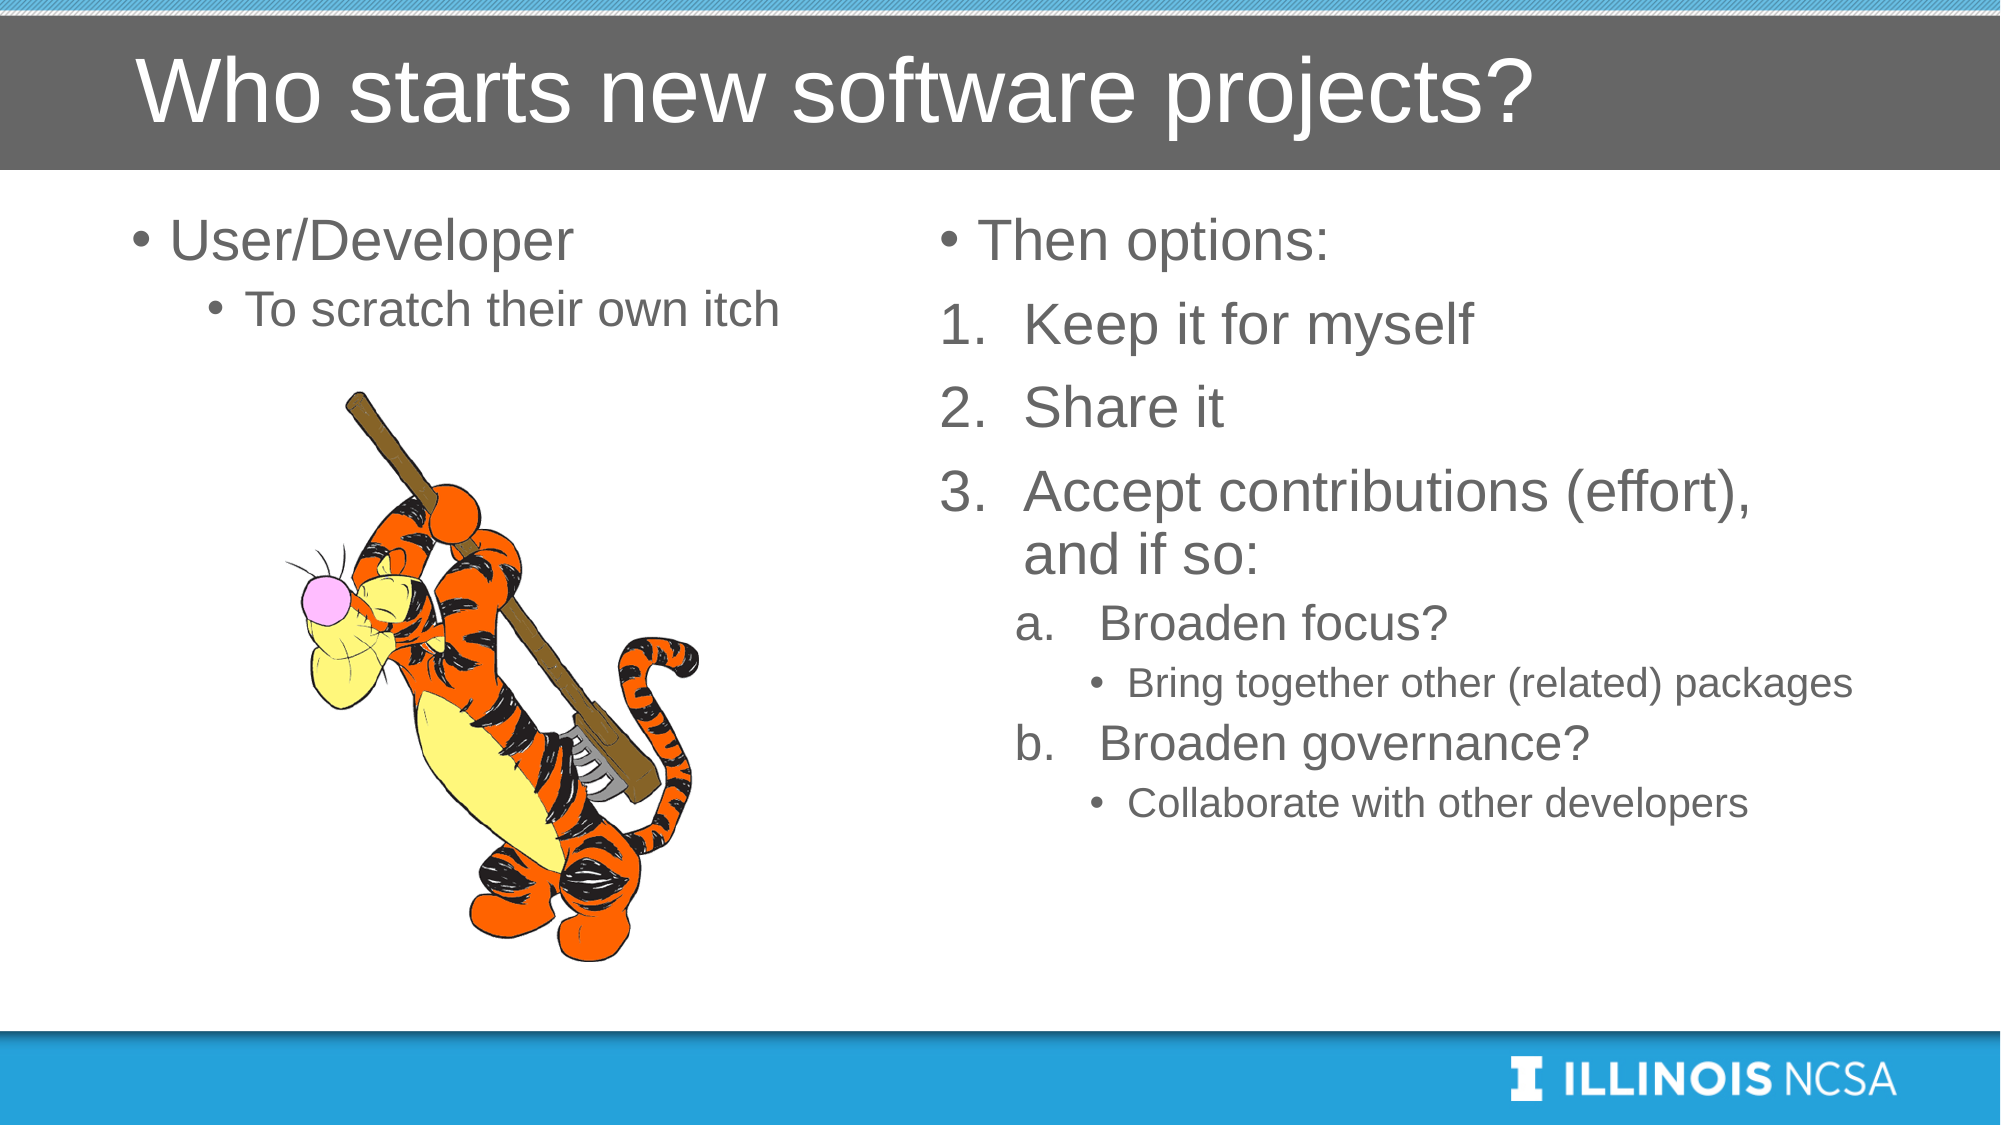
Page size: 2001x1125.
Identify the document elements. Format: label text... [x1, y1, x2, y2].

list User/Developer To scratch their own itch [131, 210, 823, 988]
text_box Then options: Keep it for myself Share it Accept contributions (effort), and if so: Broaden focus? Bring together other (related) packages Broaden governance? Collaborate with other developers [939, 210, 1856, 988]
picture [0, 0, 2001, 1125]
title Who starts new software projects? [0, 15, 2000, 170]
